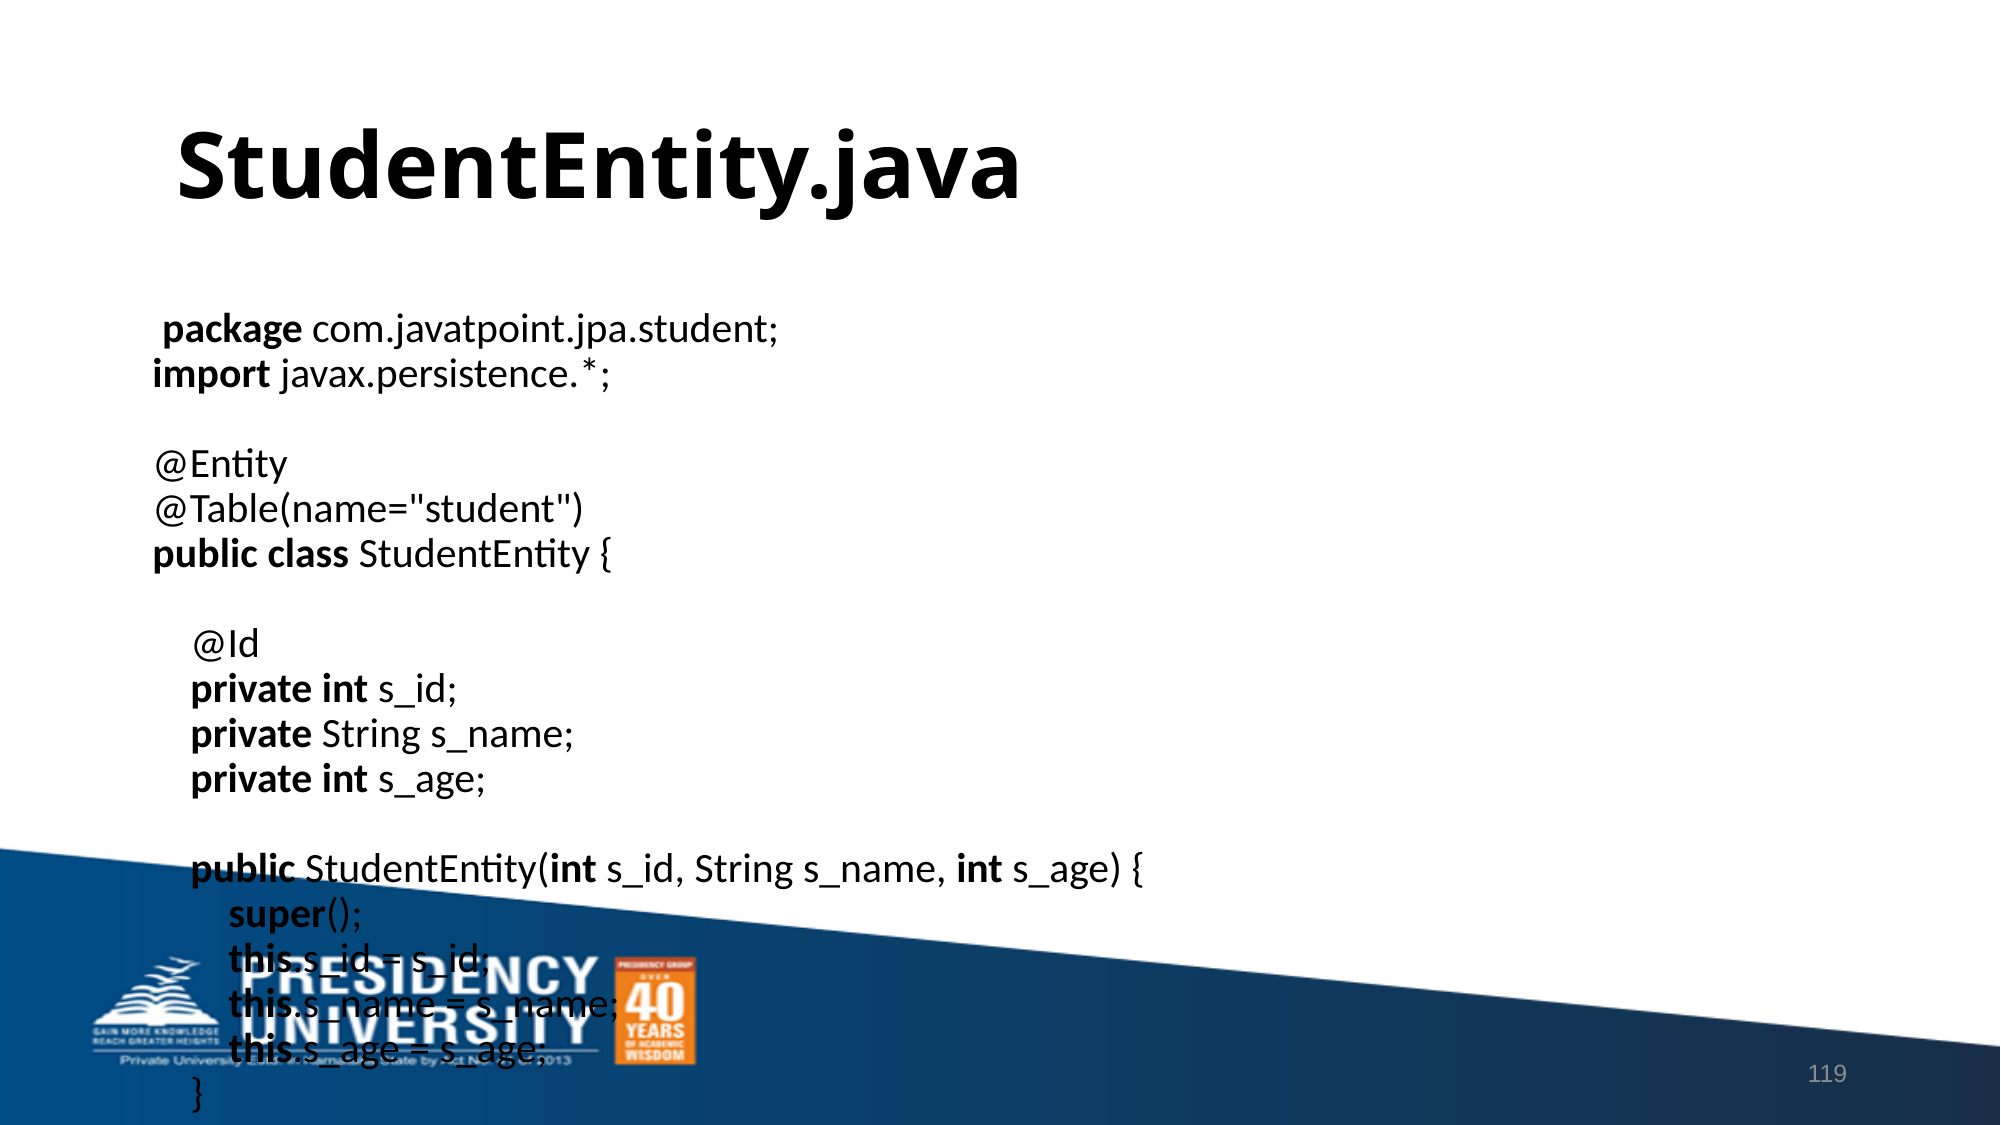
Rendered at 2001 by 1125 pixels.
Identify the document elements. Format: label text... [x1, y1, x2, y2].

list package com.javatpoint.jpa.student; import javax.persistence.*; @Entity @Table(name="student") public class StudentEntity { @Id private int s_id; private String s_name; private int s_age; public StudentEntity(int s_id, String s_name, int s_age) { super(); this.s_id = s_id; this.s_name = s_name; this.s_age = s_age; } public StudentEntity() { super(); } public int getS_id() { return s_id; } public void setS_id(int s_id) { this.s_id = s_id; } public String getS_name() { return s_name; } public void setS_name(String s_name) { this.s_name = s_name; } public int getS_age() { return s_age; } public void setS_age(int s_age) { this.s_age = s_age; } } [137, 299, 1863, 1014]
title StudentEntity.java [137, 59, 1863, 278]
picture [0, 845, 2000, 1125]
slide_number 119 [1412, 1042, 1863, 1103]
